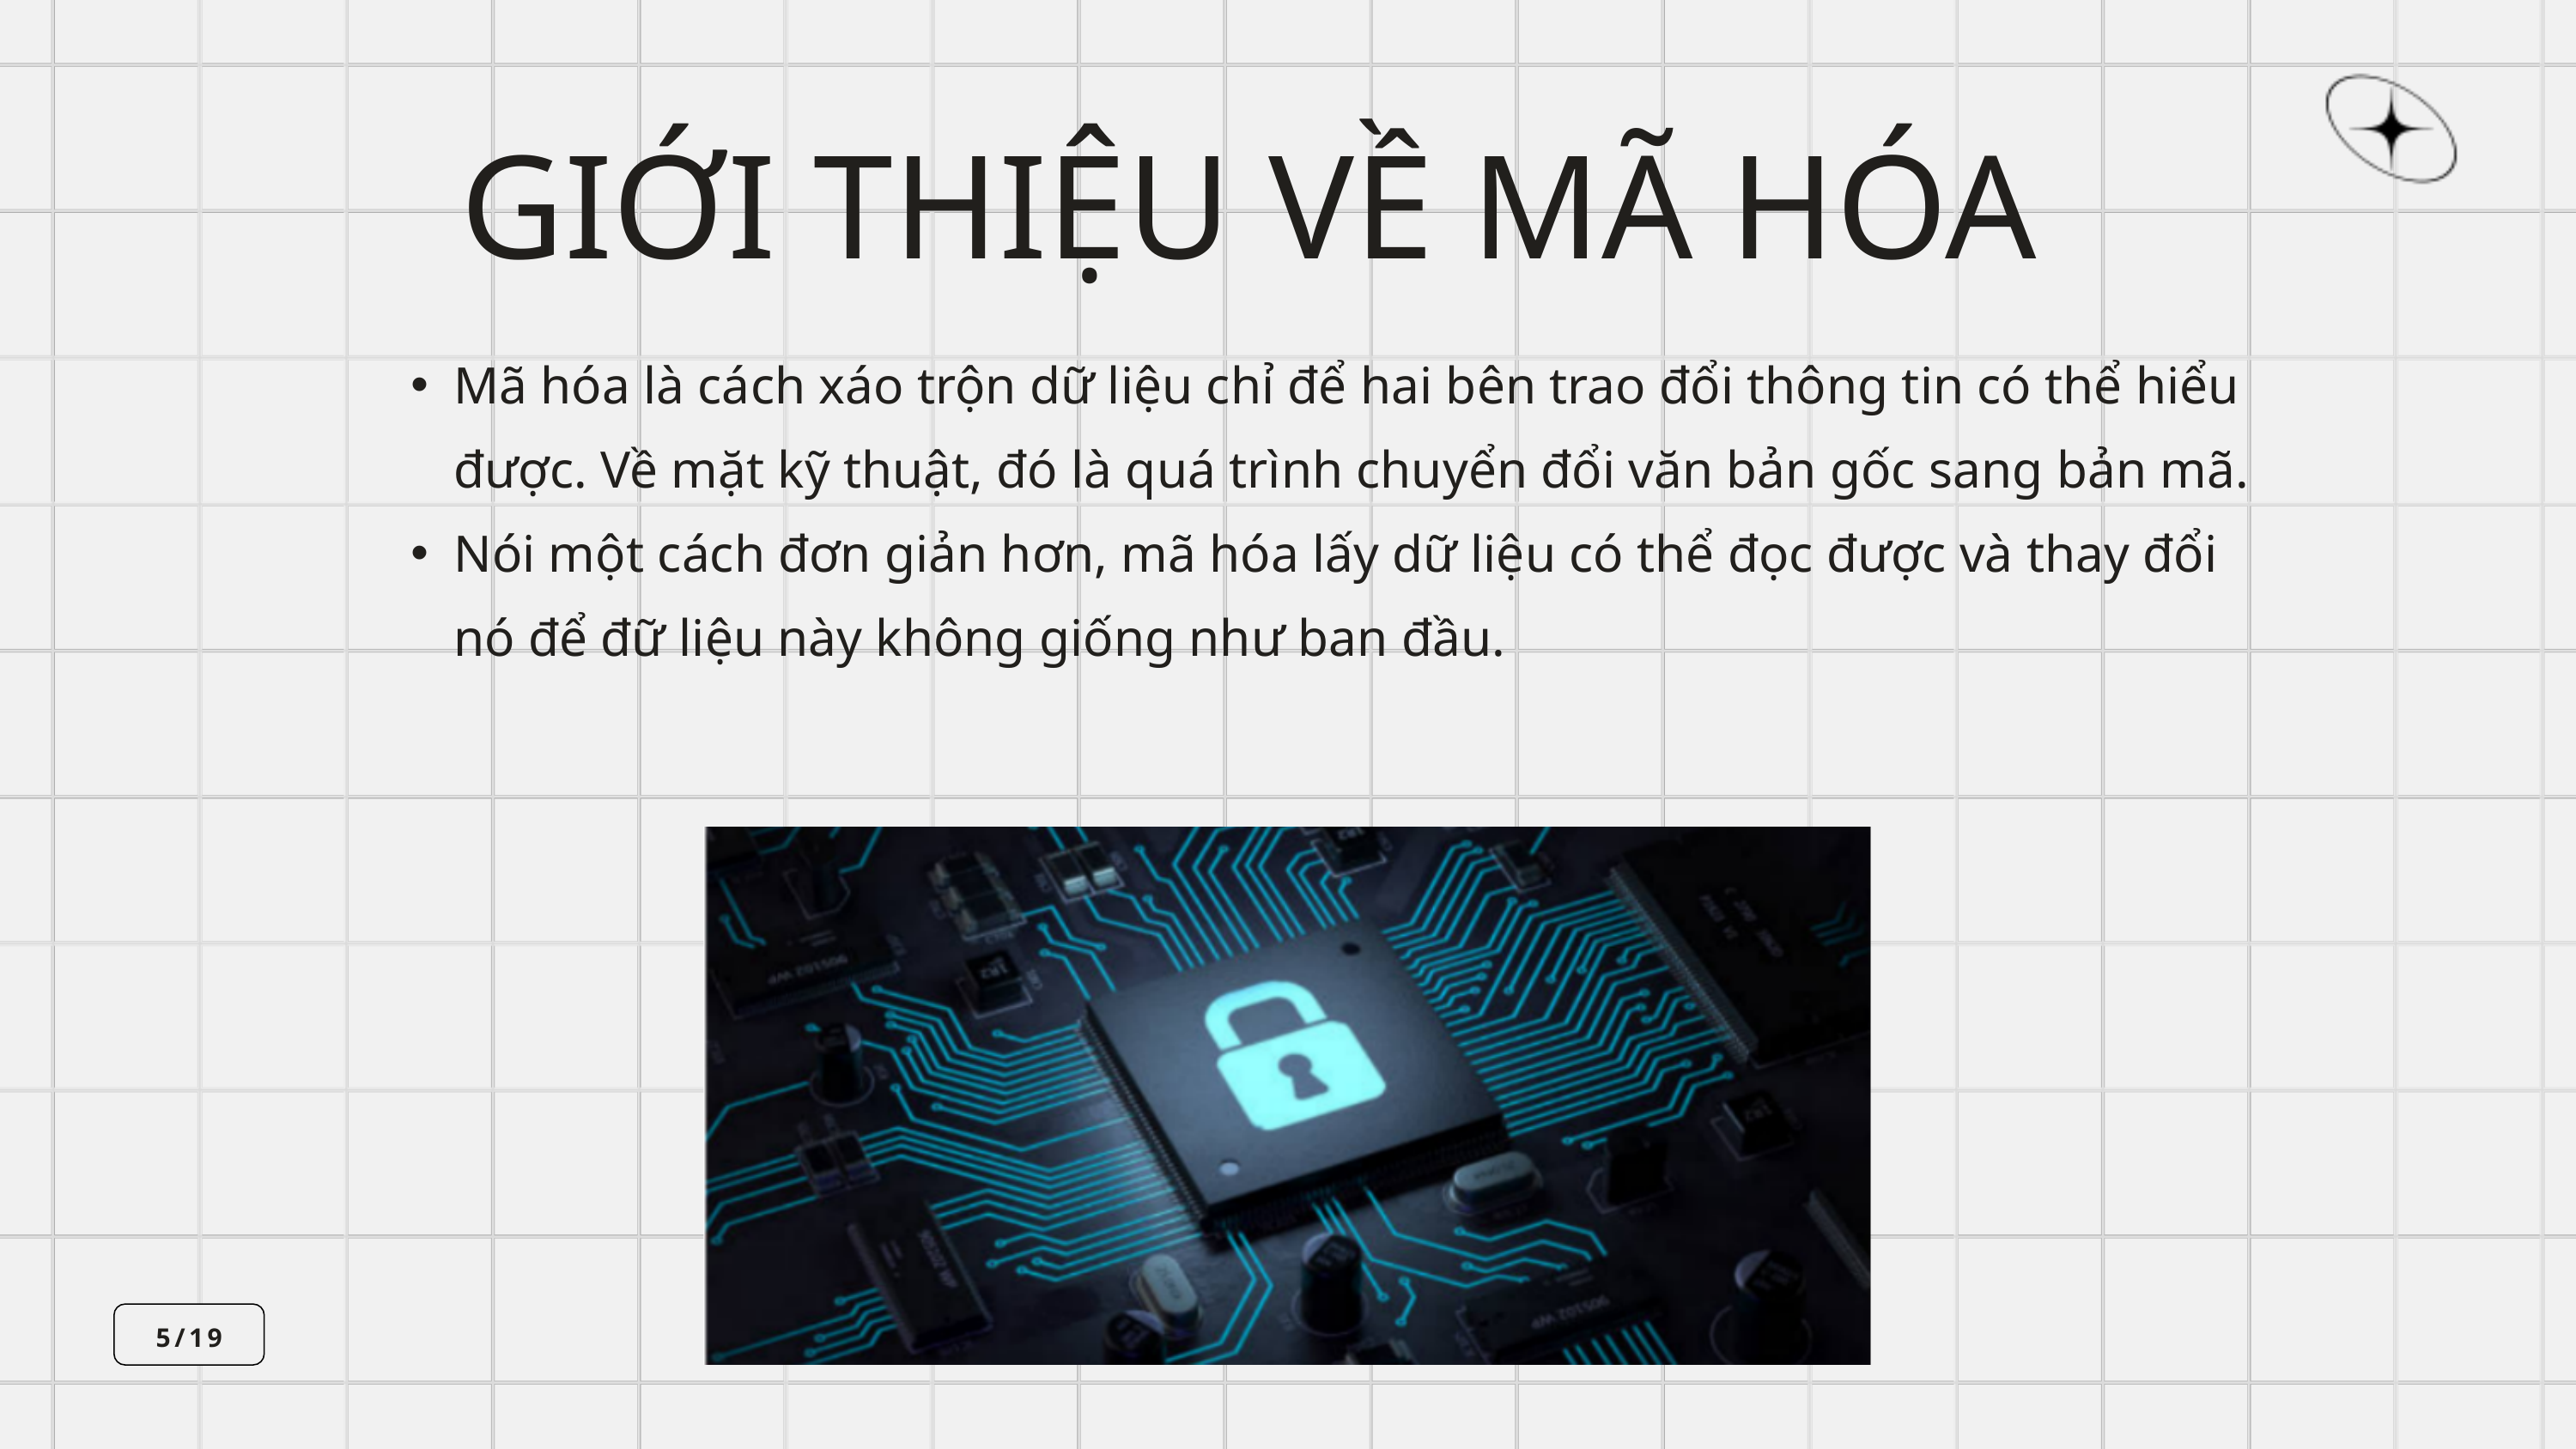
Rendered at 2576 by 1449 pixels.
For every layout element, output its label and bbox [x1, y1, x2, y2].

text_box [113, 1303, 264, 1366]
text_box [0, 0, 2576, 1449]
